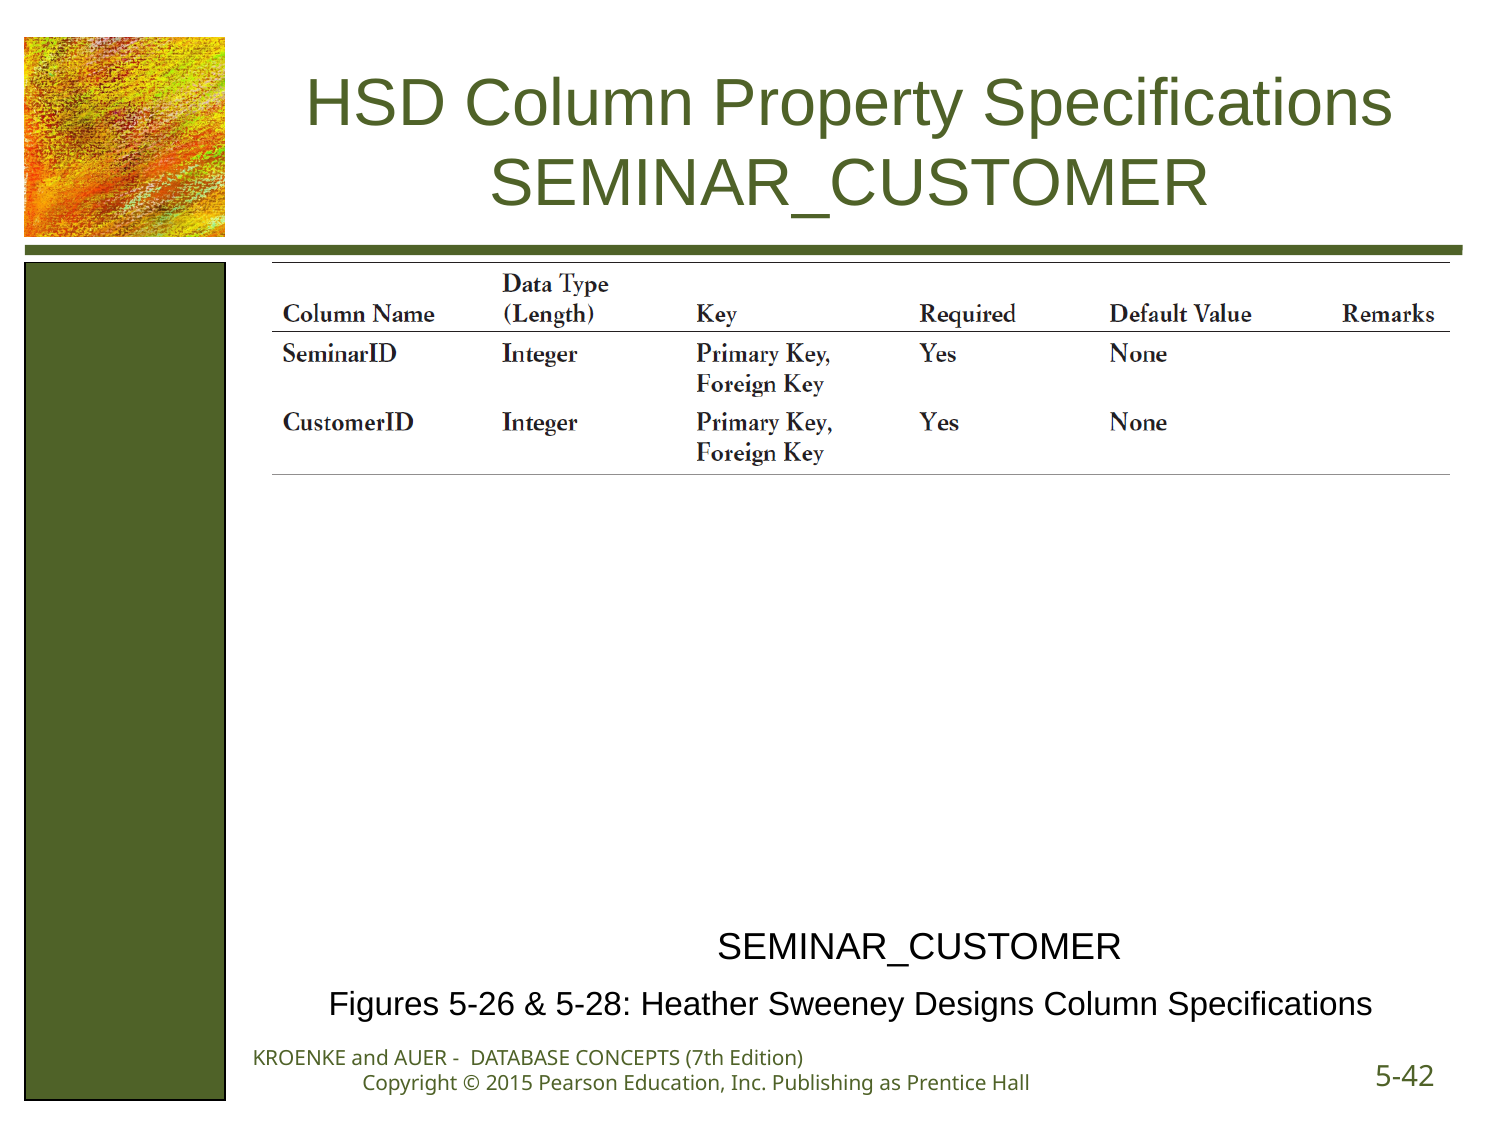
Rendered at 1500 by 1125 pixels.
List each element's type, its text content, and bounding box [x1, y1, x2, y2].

picture [24, 37, 225, 237]
footer KROENKE and AUER - DATABASE CONCEPTS (7th Edition) Copyright © 2015 Pearson Education, Inc. Publishing as Prentice Hall [237, 1037, 1088, 1104]
text_box SEMINAR_CUSTOMER [702, 914, 1138, 974]
text_box Figures 5-26 & 5-28: Heather Sweeney Designs Column Specifications [262, 974, 1450, 1030]
slide_number 5-42 [1287, 1049, 1451, 1103]
picture [271, 262, 1451, 476]
title HSD Column Property Specifications SEMINAR_CUSTOMER [237, 44, 1463, 233]
